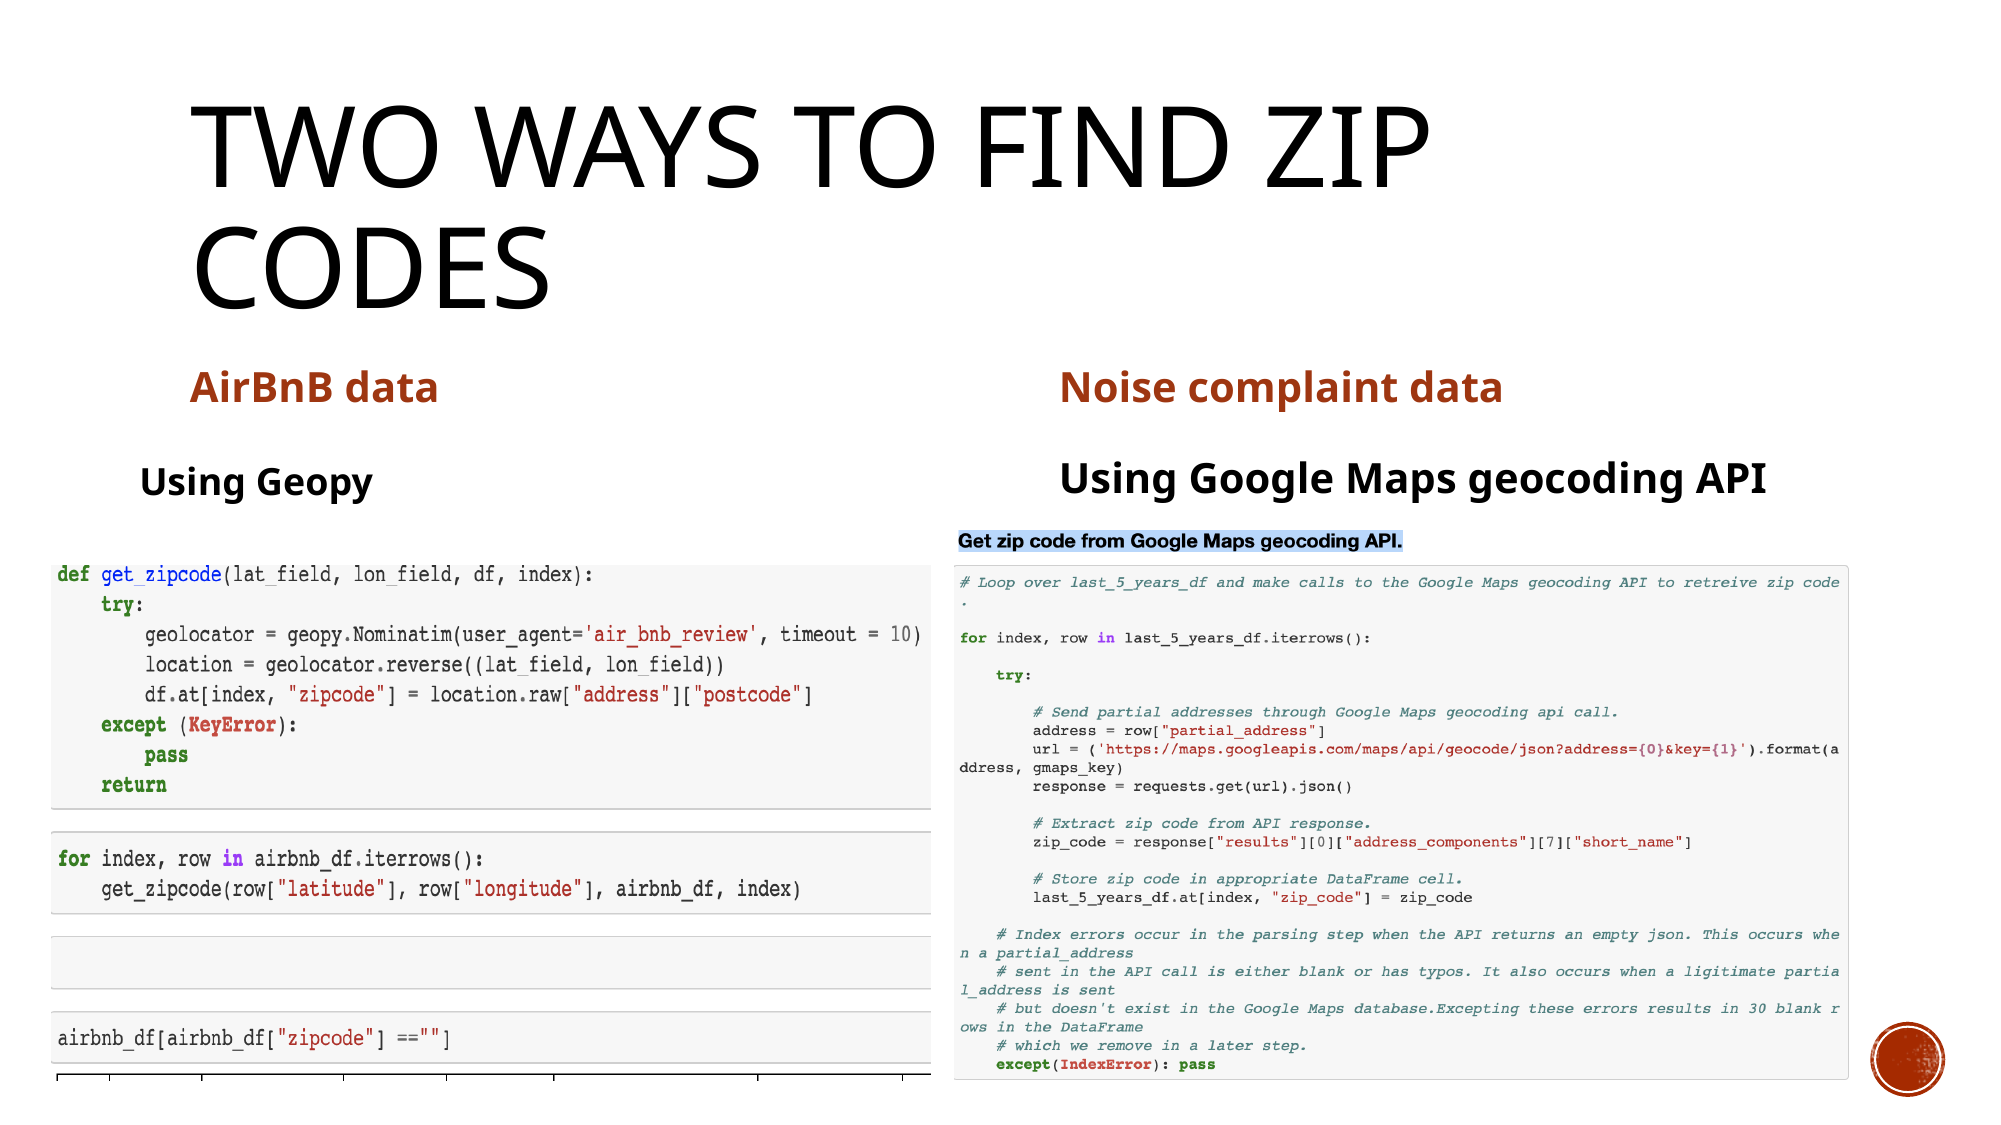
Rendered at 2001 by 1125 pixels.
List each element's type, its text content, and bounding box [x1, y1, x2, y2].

list Noise complaint data [1043, 344, 1824, 441]
text_box Using Geopy [124, 450, 591, 510]
title Two Ways to find ZIP CODES [175, 79, 1826, 344]
list Using Google Maps geocoding API [1043, 450, 1824, 530]
list AirBnB data [174, 336, 955, 441]
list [958, 532, 1846, 1079]
picture [51, 565, 931, 1081]
